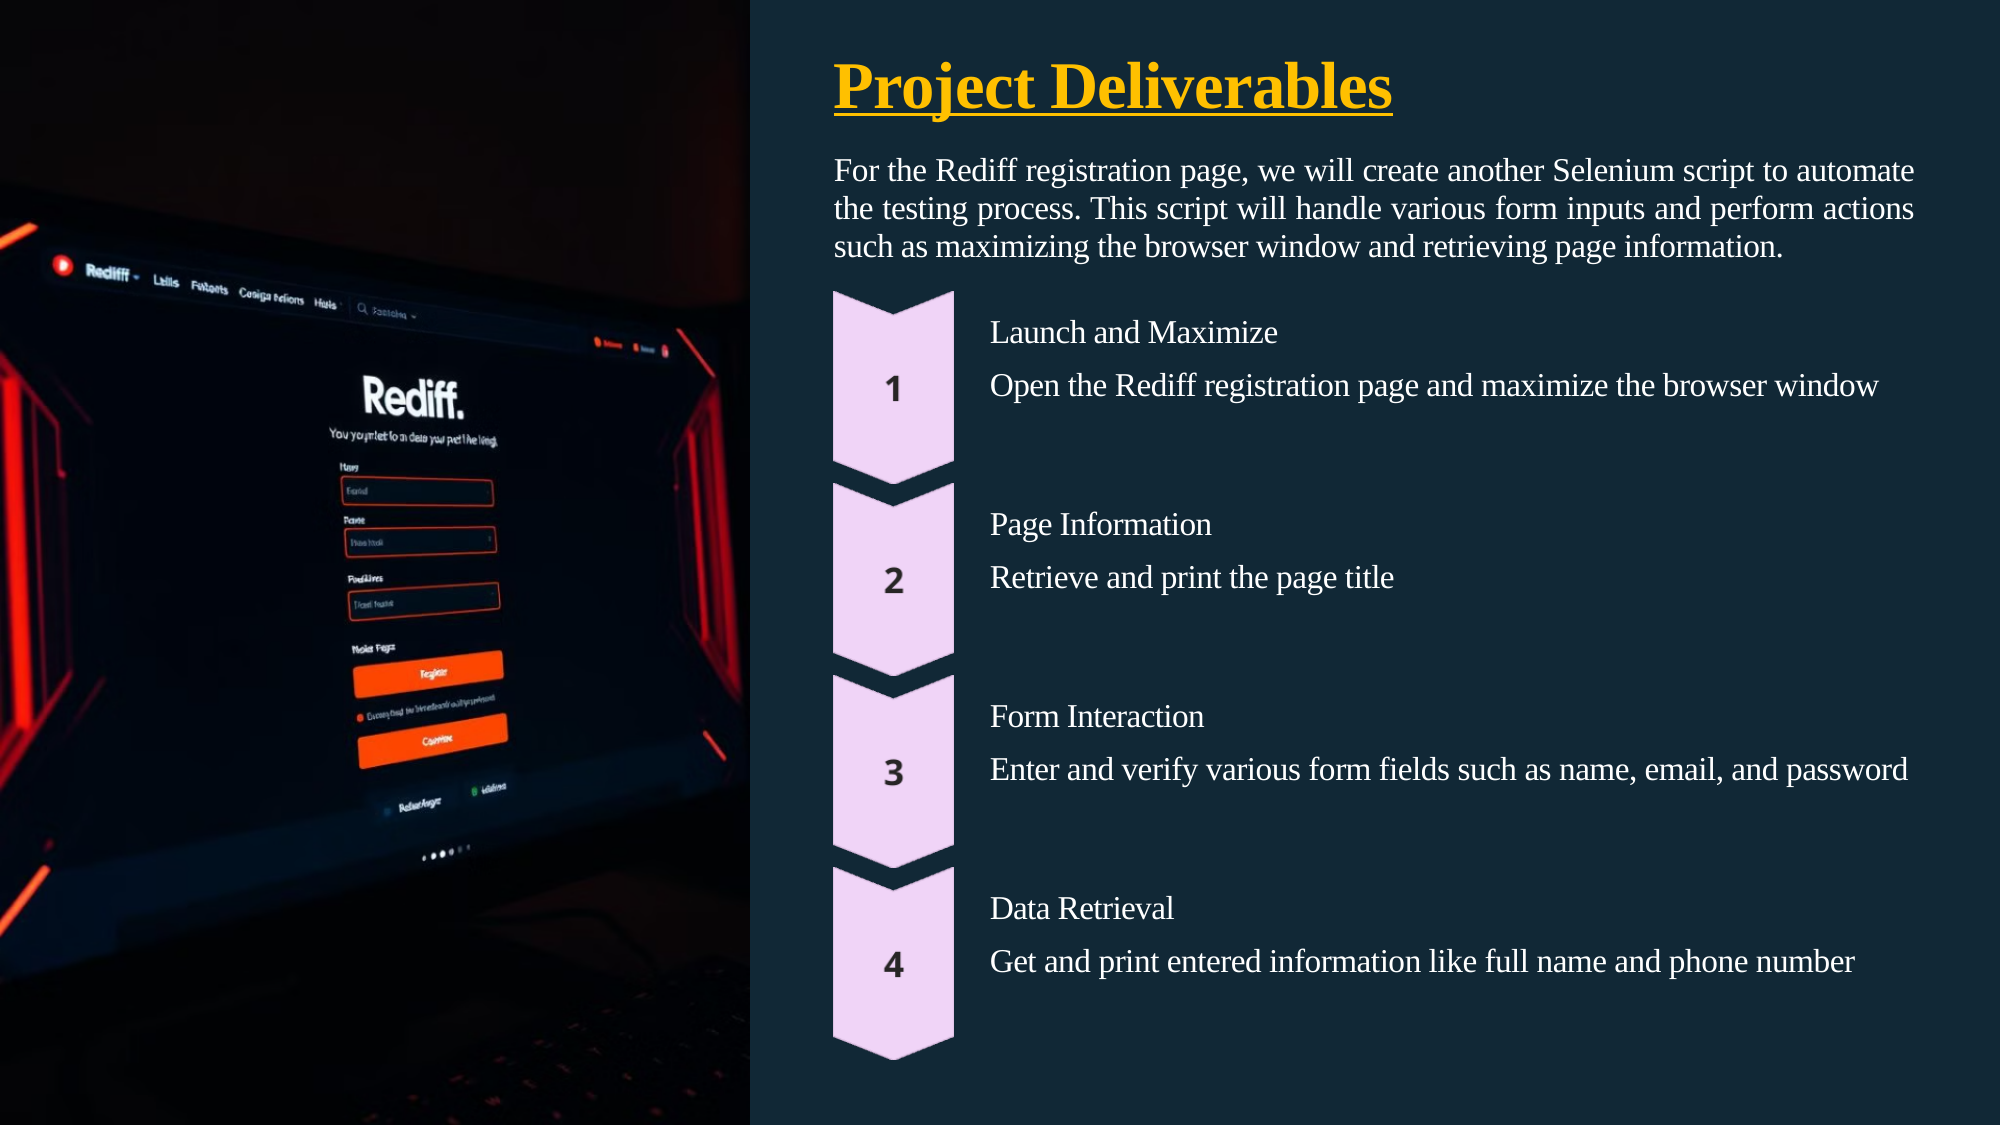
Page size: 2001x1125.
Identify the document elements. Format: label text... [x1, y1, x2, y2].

picture [833, 291, 954, 1060]
text_box Data Retrieval [989, 891, 1273, 927]
picture [0, 0, 750, 1125]
text_box Page Information [989, 507, 1273, 543]
text_box Open the Rediff registration page and maximize the browser window [989, 365, 1916, 404]
text_box Retrieve and print the page title [989, 557, 1916, 596]
text_box Enter and verify various form fields such as name, email, and password [989, 749, 1916, 788]
text_box Get and print entered information like full name and phone number [989, 940, 1916, 980]
text_box Project Deliverables [833, 65, 1756, 123]
text_box Launch and Maximize [989, 315, 1273, 351]
text_box For the Rediff registration page, we will create another Selenium script to automate the testing process. This script will handle various form inputs and perform actions such as maximizing the browser window and retrieving page information. [833, 149, 1916, 265]
text_box Form Interaction [989, 699, 1273, 735]
